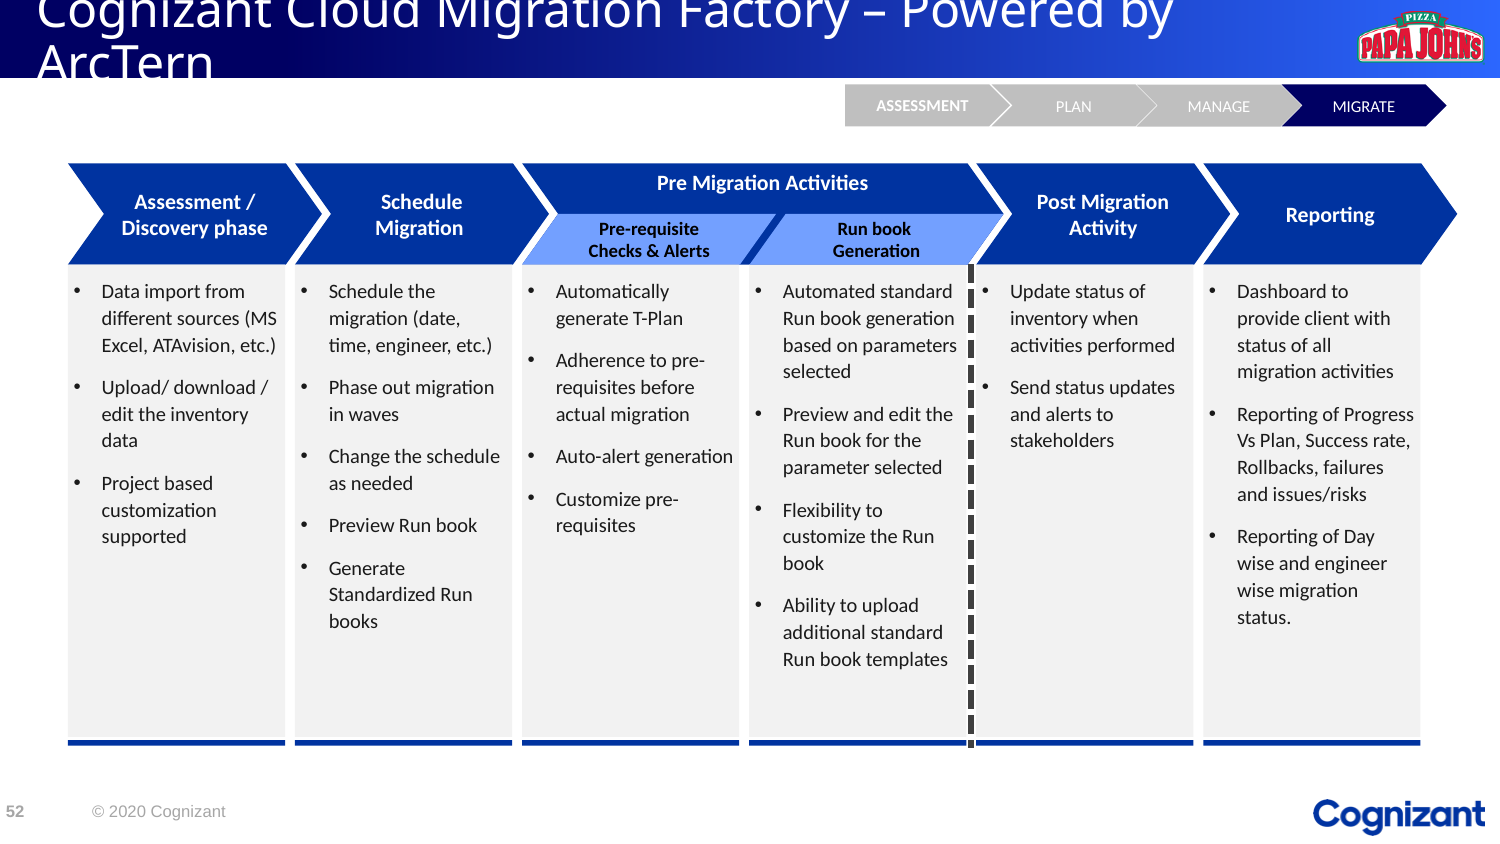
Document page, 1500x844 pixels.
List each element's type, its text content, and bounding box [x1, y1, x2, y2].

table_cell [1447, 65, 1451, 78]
text_box Reporting [1203, 163, 1458, 265]
text_box Automatically generate T-Plan Adherence to pre-requisites before actual migration Auto-alert generation Customize pre-requisites [521, 263, 740, 738]
text_box Schedule Migration [294, 163, 549, 265]
text_box Assessment / Discovery phase [67, 163, 322, 265]
text_box Update status of inventory when activities performed Send status updates and alerts to stakeholders [975, 263, 1194, 738]
picture [1357, 11, 1485, 65]
text_box Post Migration Activity [976, 163, 1231, 265]
text_box Schedule the migration (date, time, engineer, etc.) Phase out migration in waves Change the schedule as needed Preview Run book Generate Standardized Run books [294, 263, 513, 738]
picture [1313, 799, 1485, 836]
text_box Data import from different sources (MS Excel, ATAvision, etc.) Upload/ download / edit the inventory data Project based customization supported [67, 263, 286, 738]
text_box Pre Migration Activities [522, 163, 1003, 265]
text_box [749, 740, 967, 746]
text_box Dashboard to provide client with status of all migration activities Reporting of Progress Vs Plan, Success rate, Rollbacks, failures and issues/risks Reporting of Day wise and engineer wise migration status. [1202, 263, 1421, 738]
title Cognizant Cloud Migration Factory – Powered by ArcTern [36, 0, 1342, 78]
text_box [67, 740, 286, 746]
text_box [1203, 740, 1421, 746]
text_box Automated standard Run book generation based on parameters selected Preview and edit the Run book for the parameter selected Flexibility to customize the Run book Ability to upload additional standard Run book templates [748, 263, 967, 738]
text_box Run book Generation [749, 213, 1004, 265]
text_box Pre-requisite Checks & Alerts [523, 213, 777, 265]
text_box [522, 740, 740, 746]
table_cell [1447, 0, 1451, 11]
text_box [976, 740, 1194, 746]
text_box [845, 84, 1447, 127]
text_box [294, 740, 513, 746]
